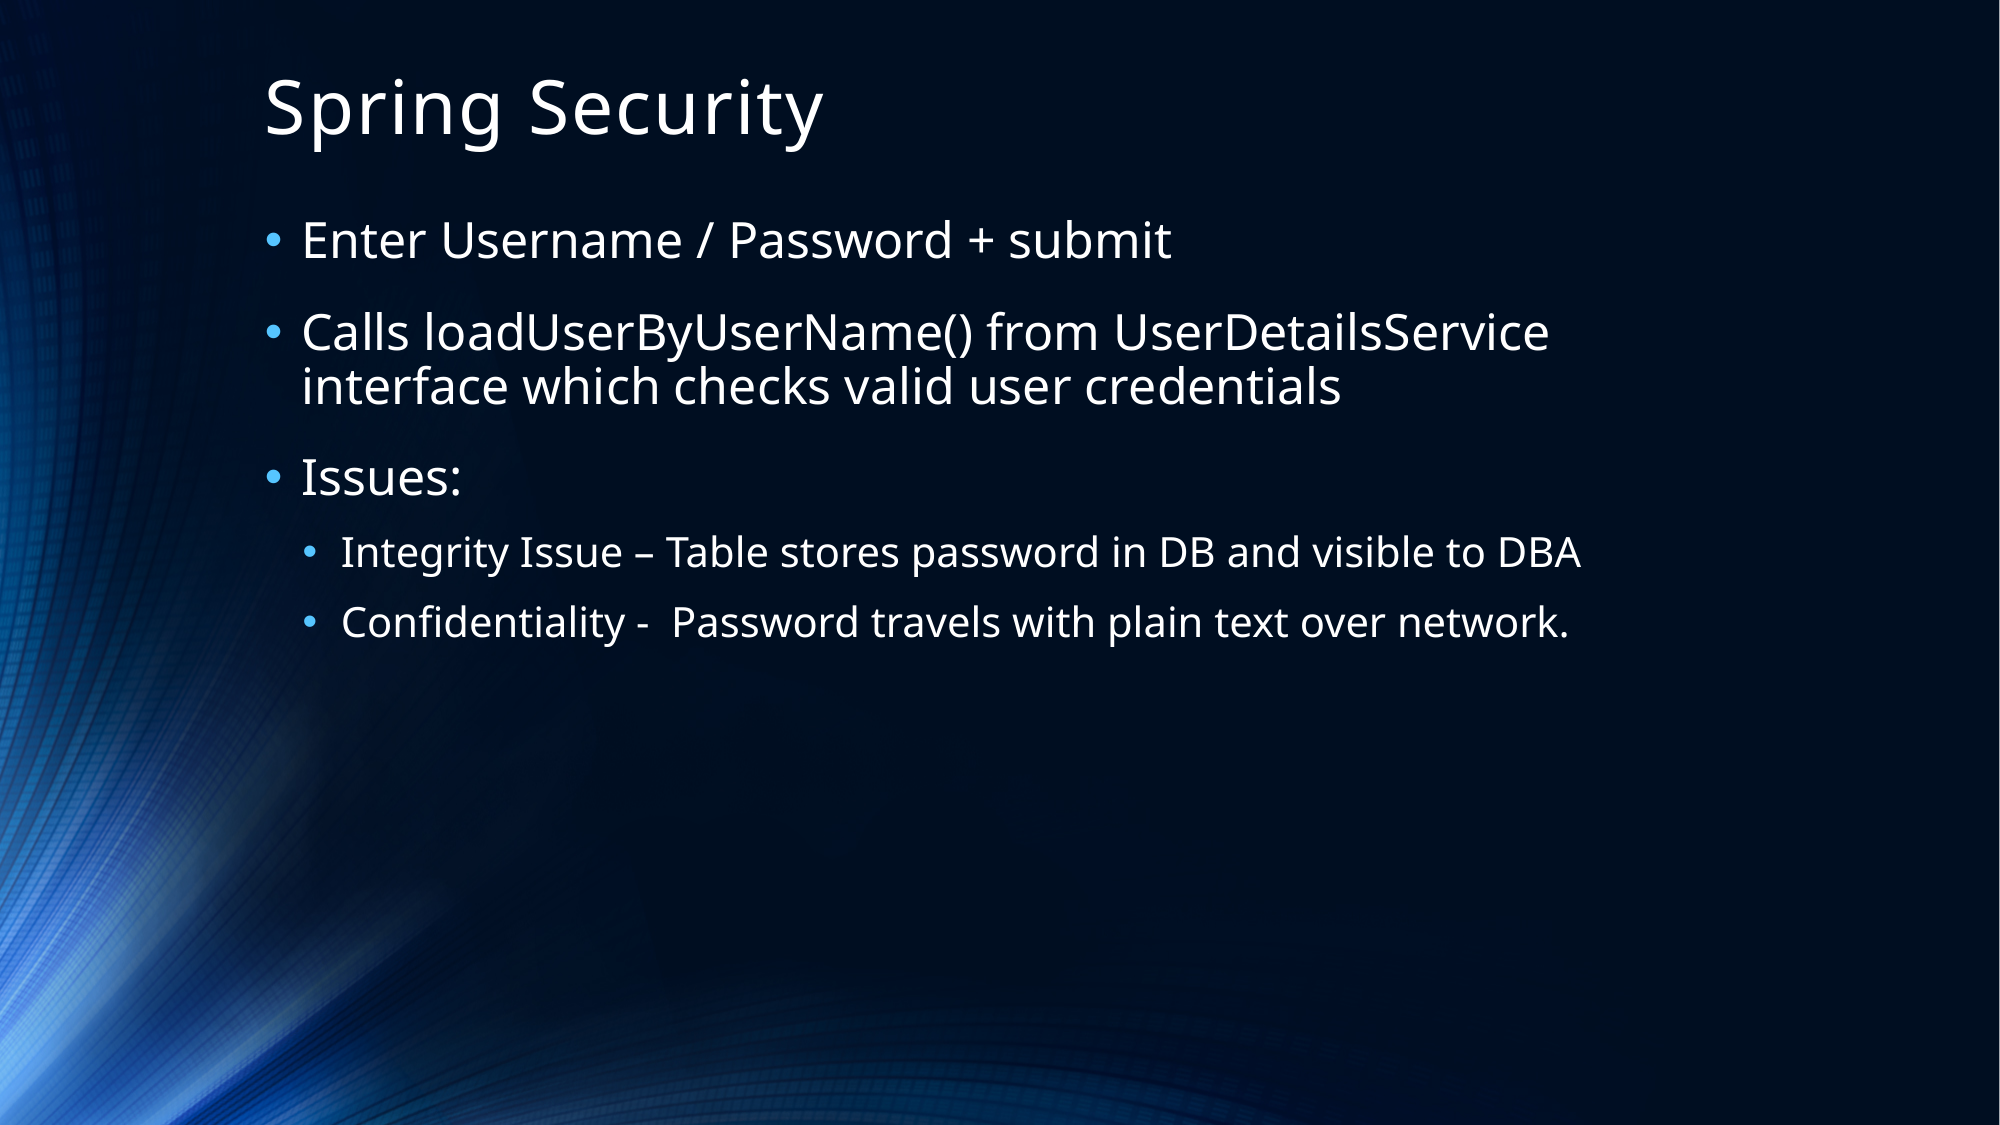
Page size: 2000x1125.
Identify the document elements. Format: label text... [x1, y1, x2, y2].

picture [0, 0, 2000, 1125]
list Enter Username / Password + submit Calls loadUserByUserName() from UserDetailsService interface which checks valid user credentials Issues: Integrity Issue – Table stores password in DB and visible to DBA Confidentiality - Password travels with plain text over network. [249, 208, 1749, 988]
title Spring Security [249, 62, 1750, 173]
